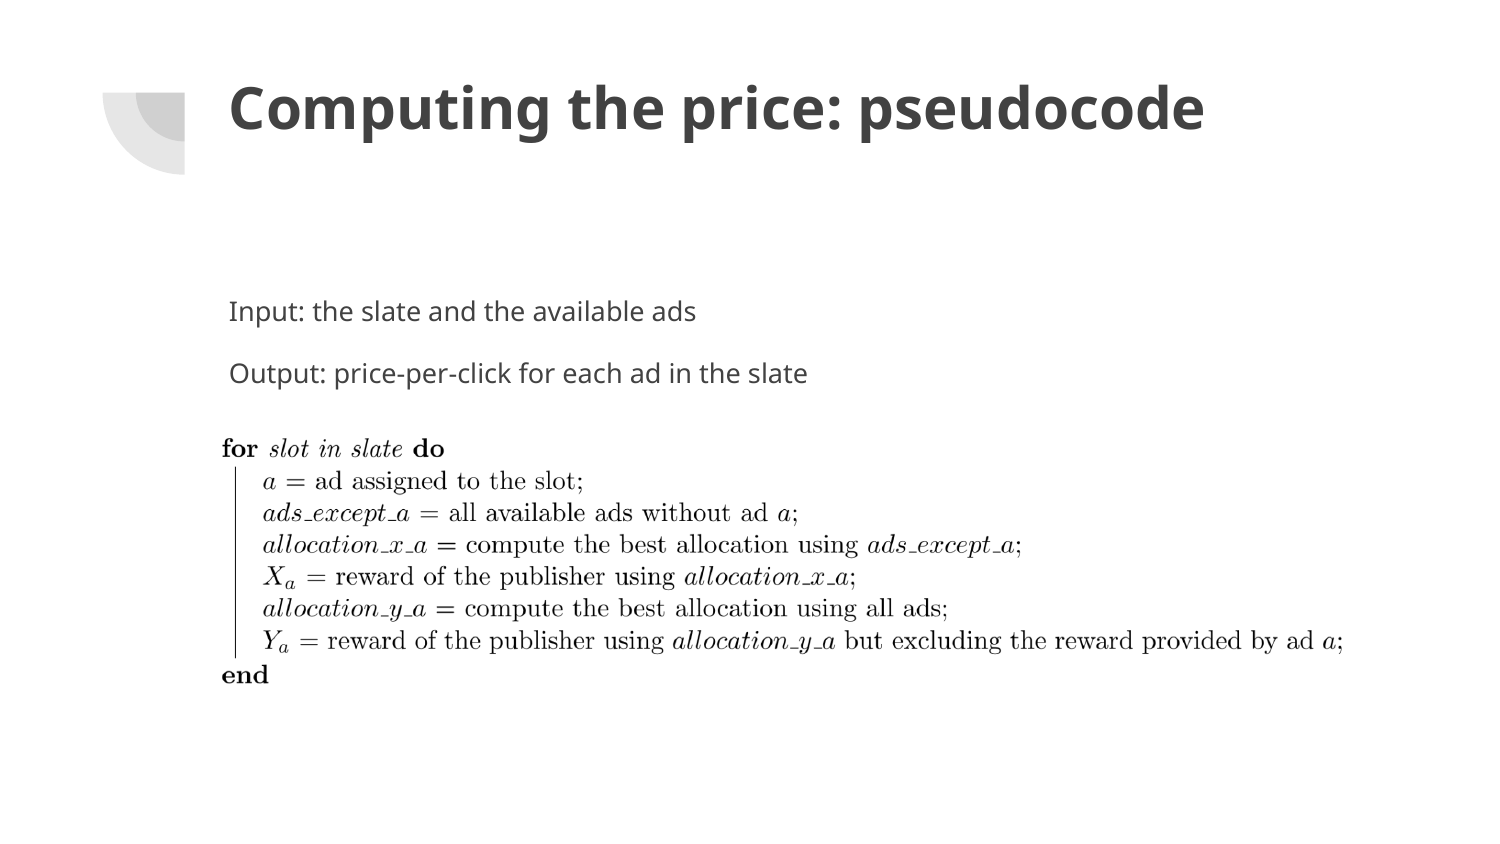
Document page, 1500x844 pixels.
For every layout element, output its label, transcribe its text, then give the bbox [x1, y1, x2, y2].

title Computing the price: pseudocode [213, 56, 1368, 221]
picture [213, 431, 1351, 691]
list Input: the slate and the available ads Output: price-per-click for each ad in the slate [213, 274, 1368, 761]
